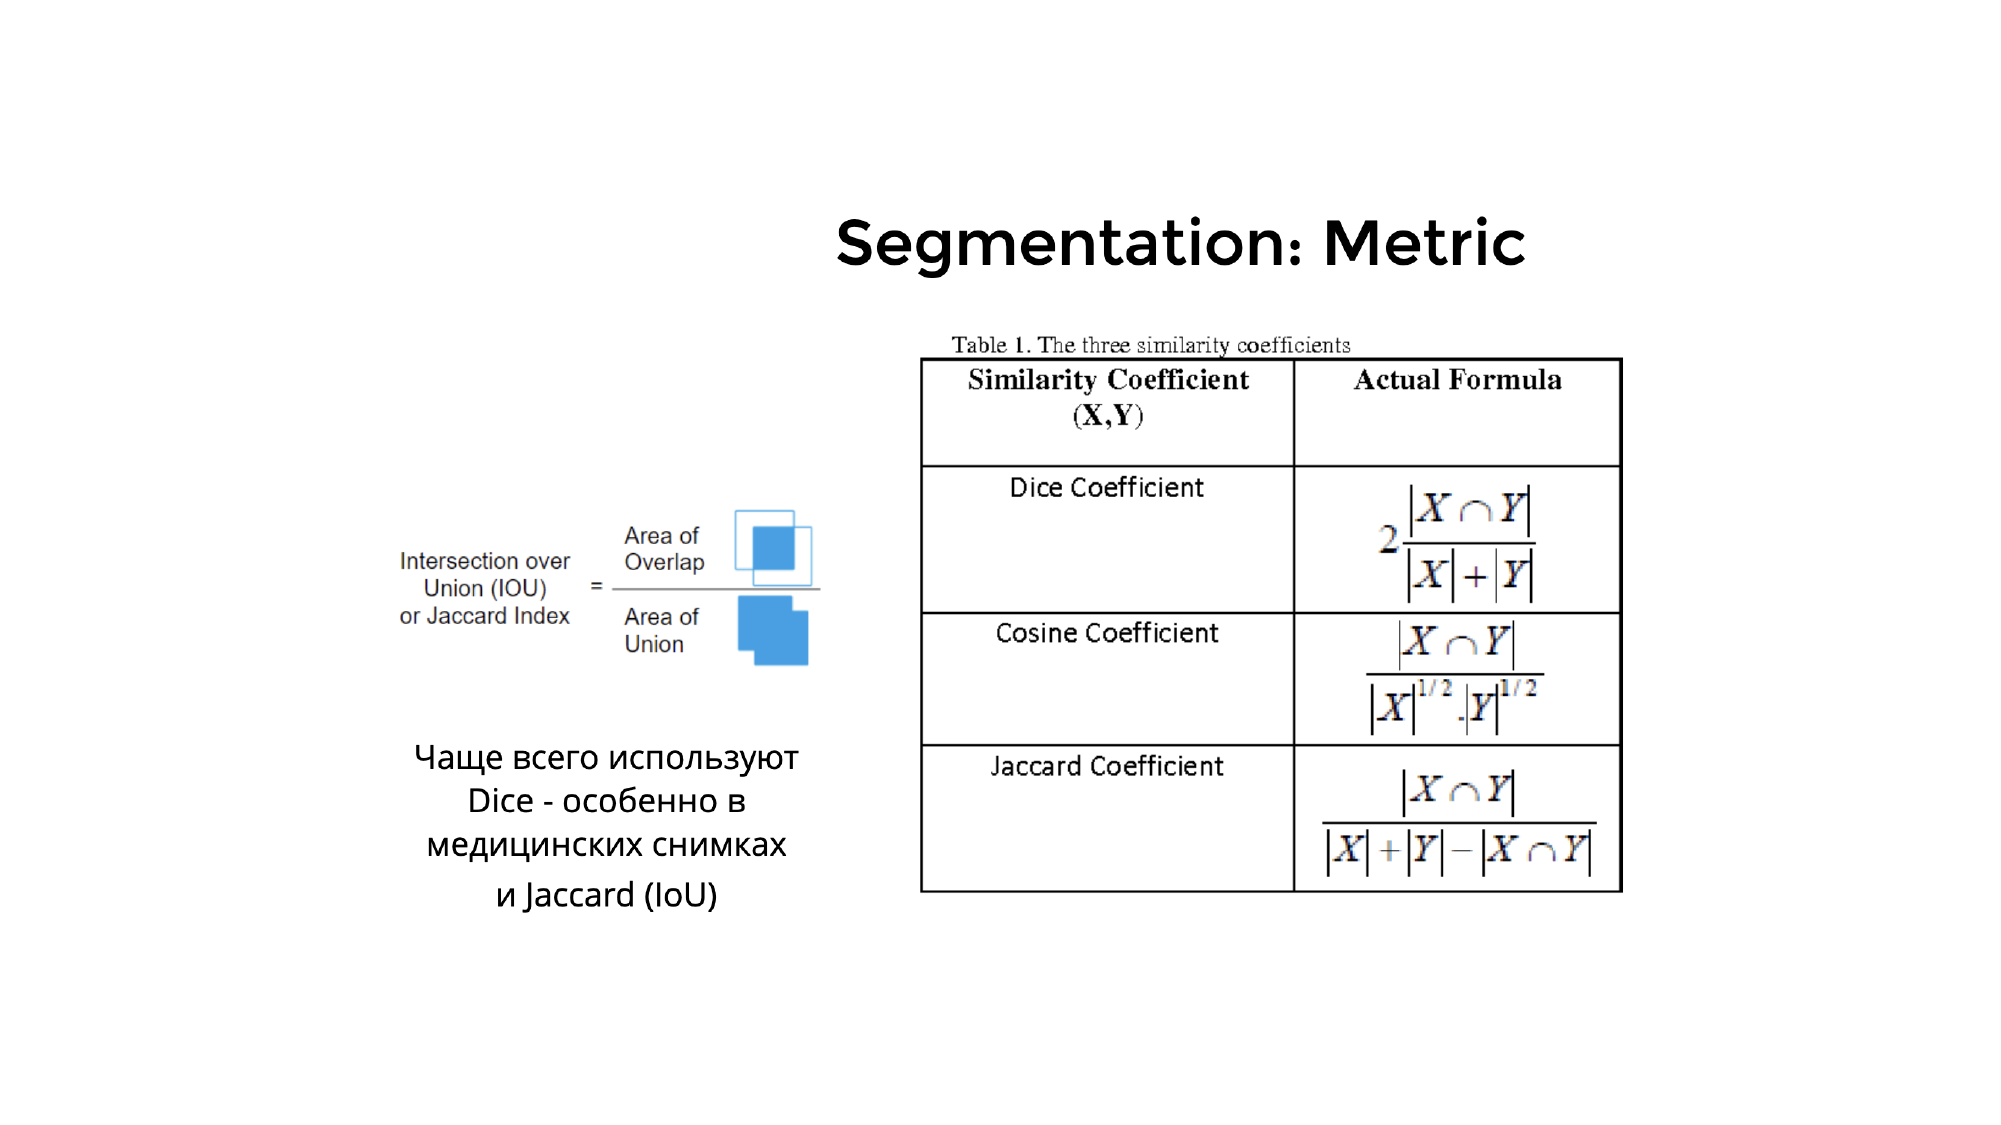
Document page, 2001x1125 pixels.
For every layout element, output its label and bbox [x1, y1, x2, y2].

picture [362, 189, 1638, 936]
